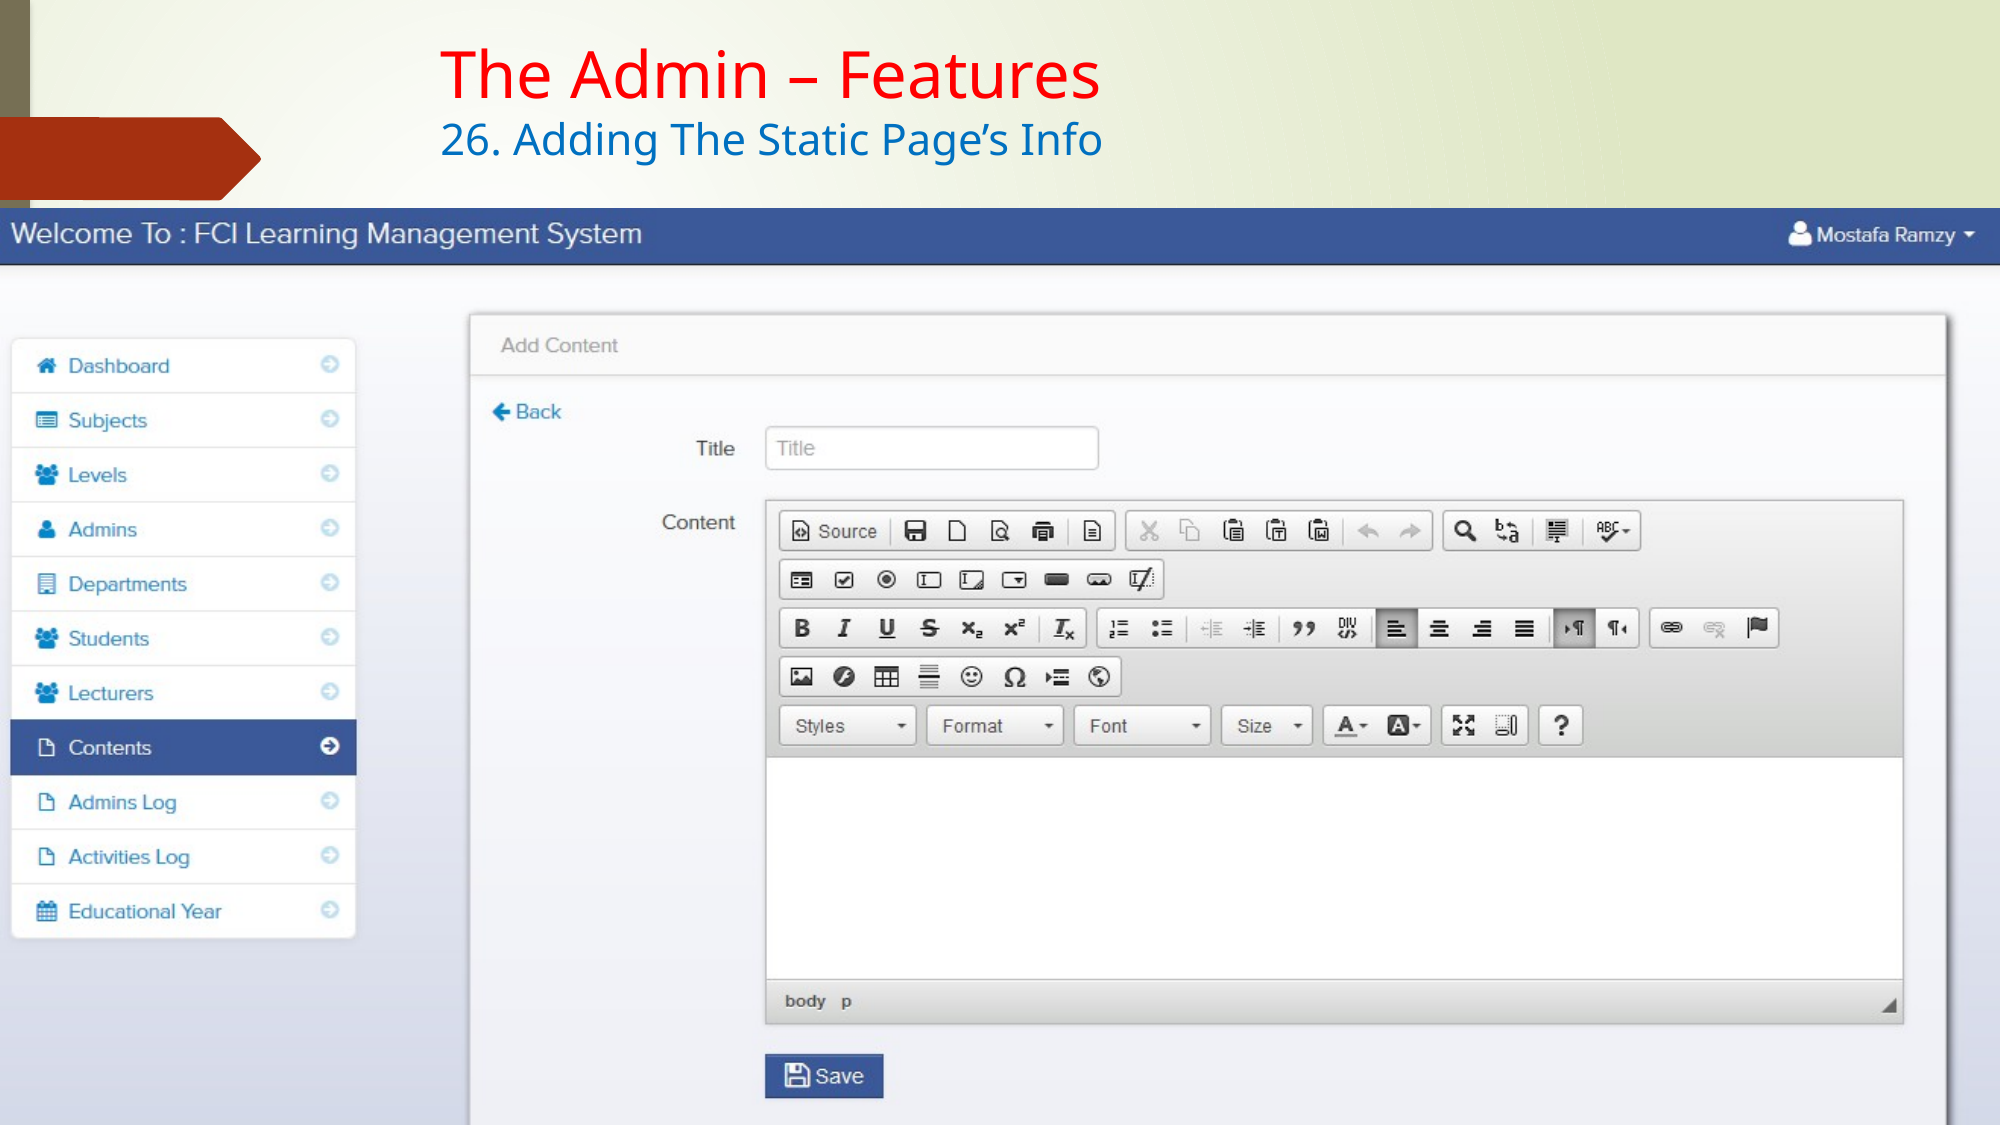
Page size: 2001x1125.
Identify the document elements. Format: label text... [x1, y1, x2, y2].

title The Admin – Features 26. Adding The Static Page’s Info [425, 26, 1888, 172]
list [0, 208, 2000, 1125]
